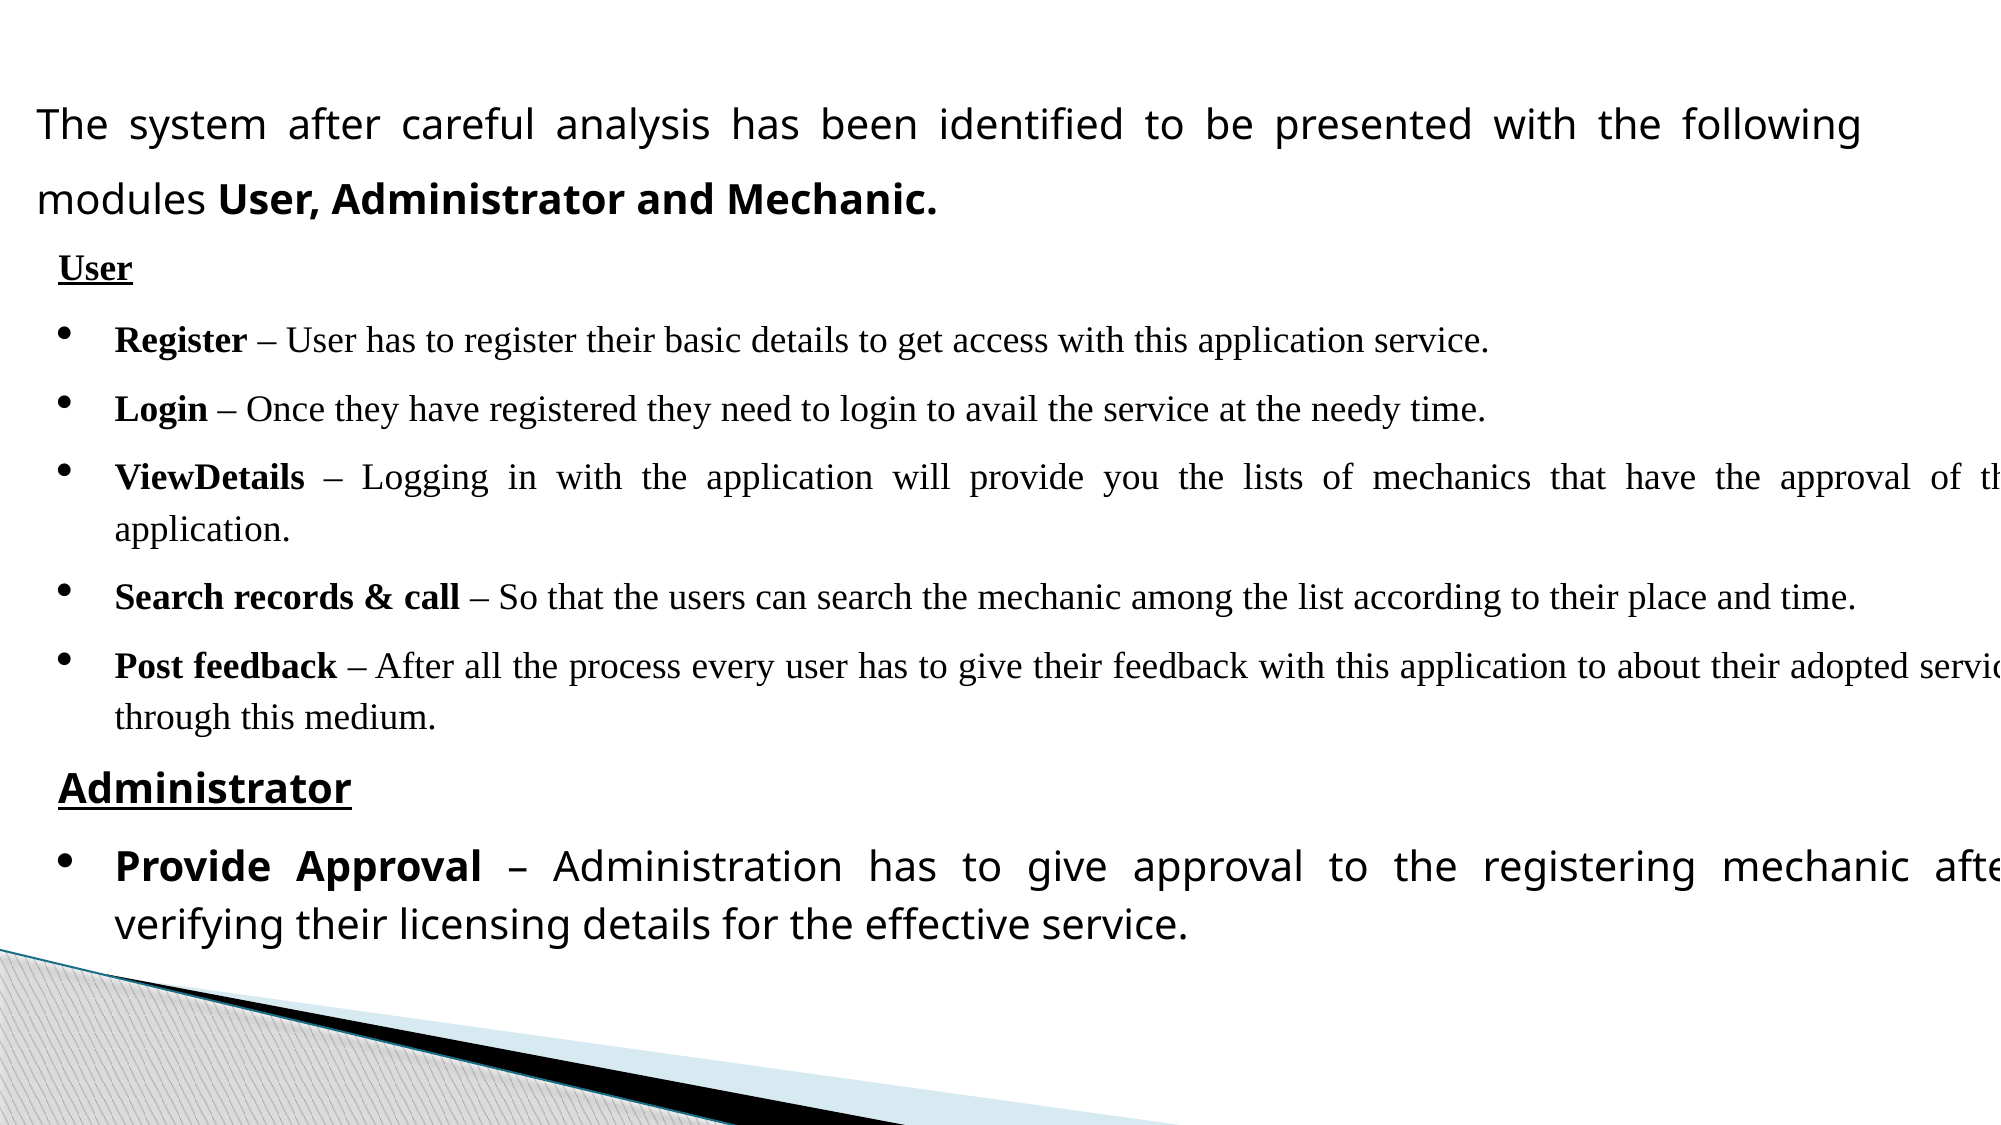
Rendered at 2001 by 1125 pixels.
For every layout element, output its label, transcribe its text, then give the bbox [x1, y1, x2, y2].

text_box The system after careful analysis has been identified to be presented with the following modules User, Administrator and Mechanic. [21, 65, 1879, 311]
text_box User Register – User has to register their basic details to get access with this application service. Login – Once they have registered they need to login to avail the service at the needy time. ViewDetails – Logging in with the application will provide you the lists of mechanics that have the approval of the application. Search records & call – So that the users can search the mechanic among the list according to their place and time. Post feedback – After all the process every user has to give their feedback with this application to about their adopted service through this medium. Administrator Provide Approval – Administration has to give approval to the registering mechanic after verifying their licensing details for the effective service. [43, 228, 2000, 1028]
